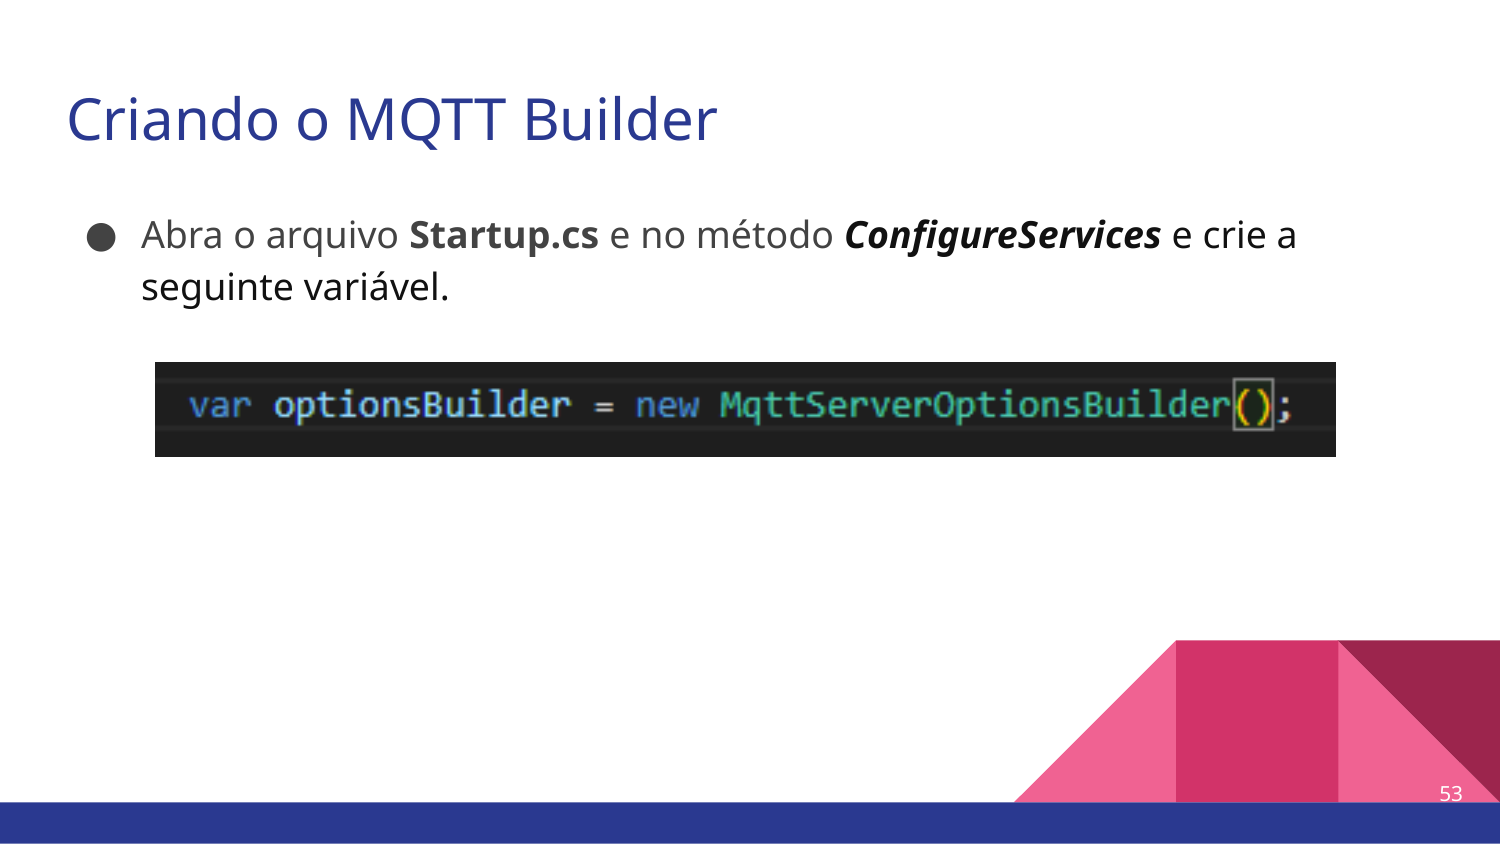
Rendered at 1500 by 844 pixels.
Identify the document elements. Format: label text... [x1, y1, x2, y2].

list Abra o arquivo Startup.cs e no método ConfigureServices e crie a seguinte variável. [51, 189, 1449, 338]
slide_number ‹#› [1387, 762, 1478, 828]
picture [155, 362, 1336, 457]
title Criando o MQTT Builder [51, 67, 1449, 167]
